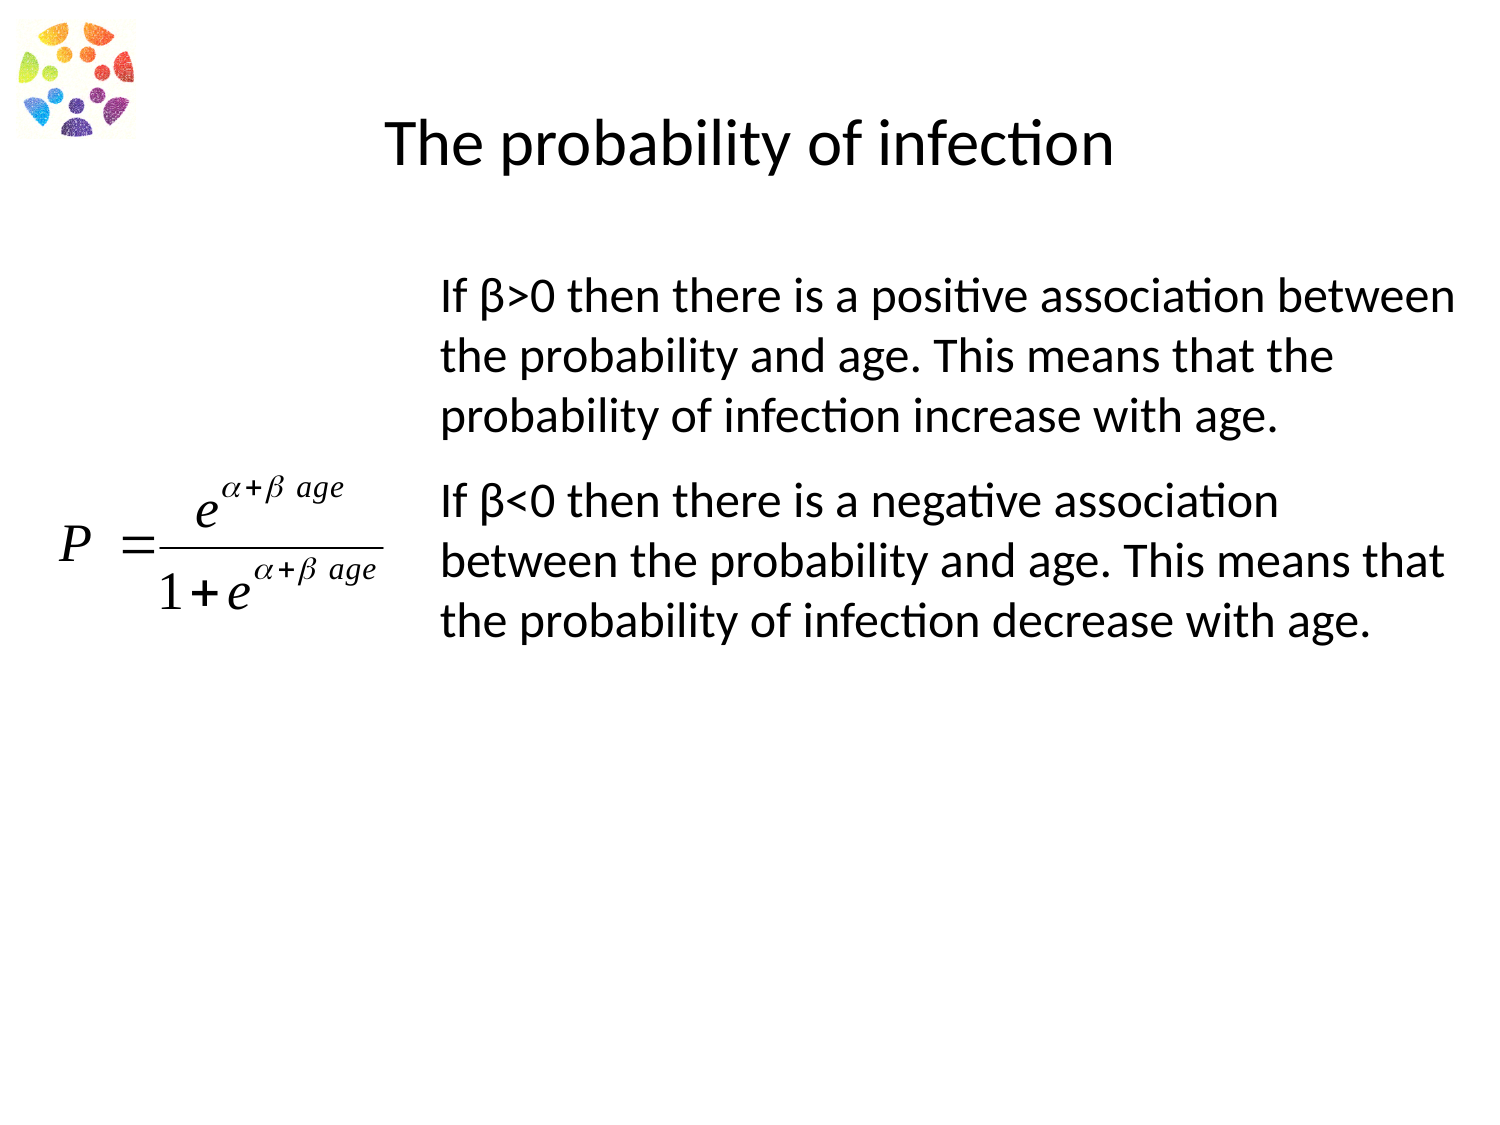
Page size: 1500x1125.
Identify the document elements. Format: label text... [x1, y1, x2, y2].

picture [16, 19, 136, 139]
title The probability of infection [75, 45, 1425, 233]
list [49, 462, 393, 621]
text_box If β>0 then there is a positive association between the probability and age. This means that the probability of infection increase with age. If β<0 then there is a negative association between the probability and age. This means that the probability of infection decrease with age. [424, 255, 1475, 727]
